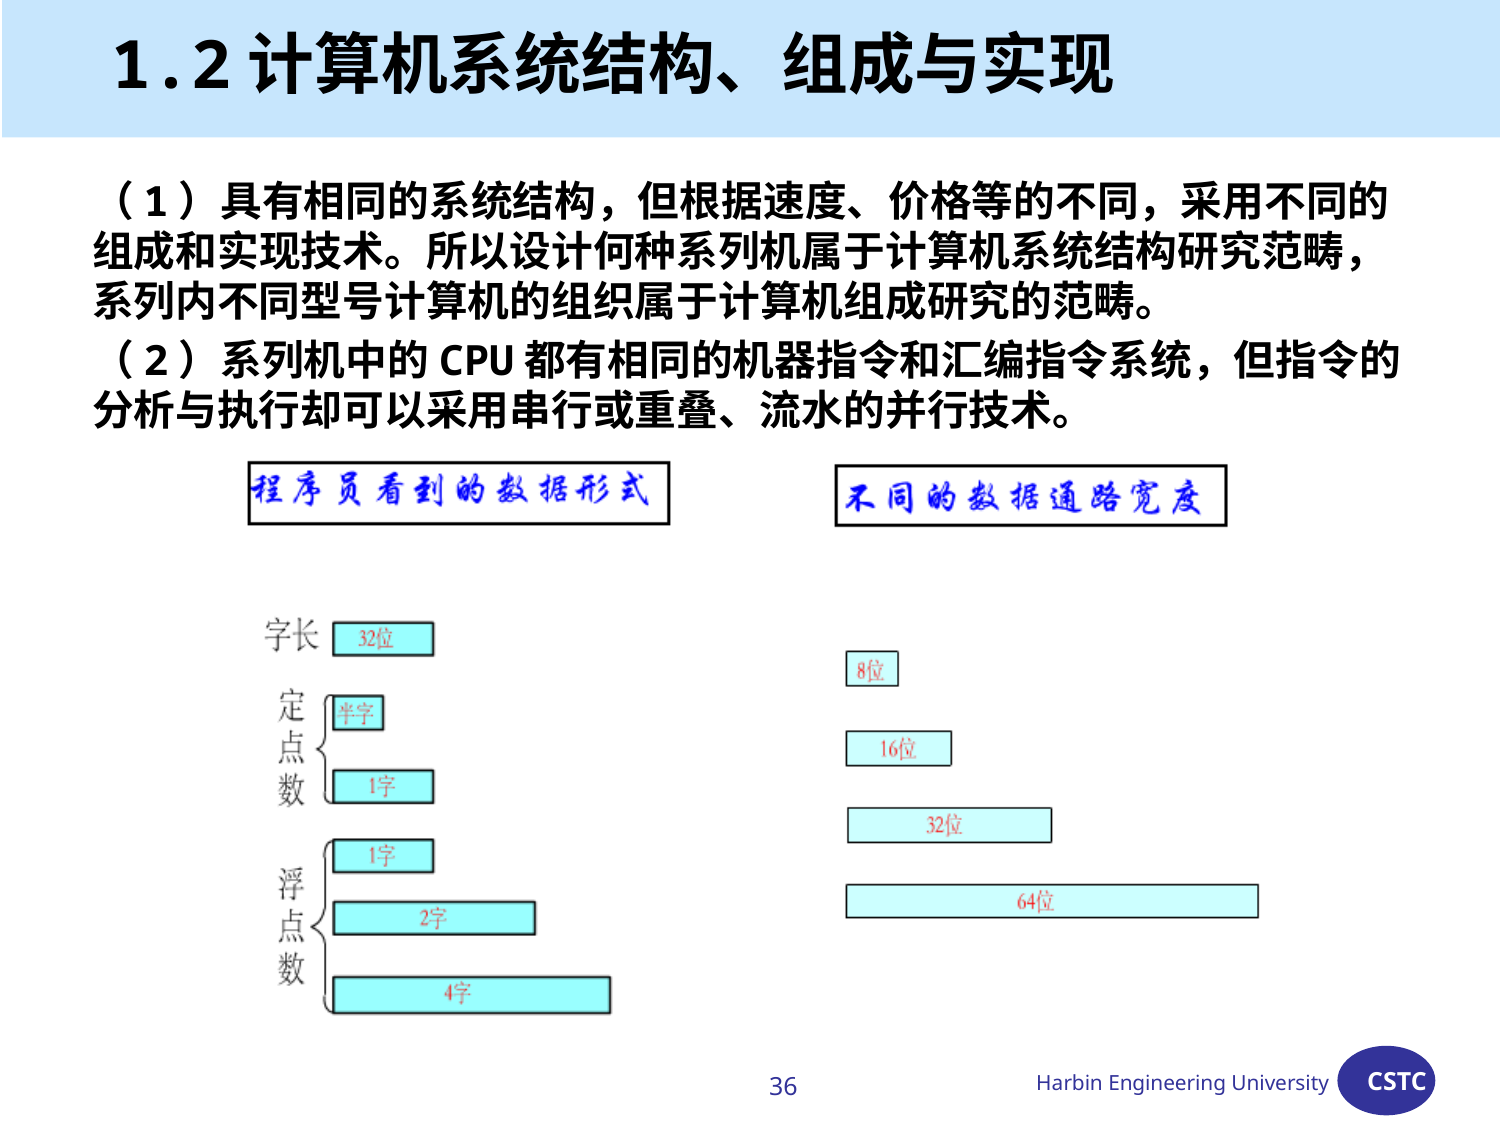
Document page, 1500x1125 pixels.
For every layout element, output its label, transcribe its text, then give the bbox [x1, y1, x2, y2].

list （1）具有相同的系统结构，但根据速度、价格等的不同，采用不同的组成和实现技术。所以设计何种系列机属于计算机系统结构研究范畴，系列内不同型号计算机的组织属于计算机组成研究的范畴。 （2）系列机中的CPU都有相同的机器指令和汇编指令系统，但指令的分析与执行却可以采用串行或重叠、流水的并行技术。 [76, 167, 1428, 981]
title 1.2计算机系统结构、组成与实现 [96, 11, 1385, 112]
slide_number 36 [608, 1062, 959, 1113]
footer Harbin Engineering University [959, 1062, 1344, 1113]
picture [237, 452, 1267, 1022]
